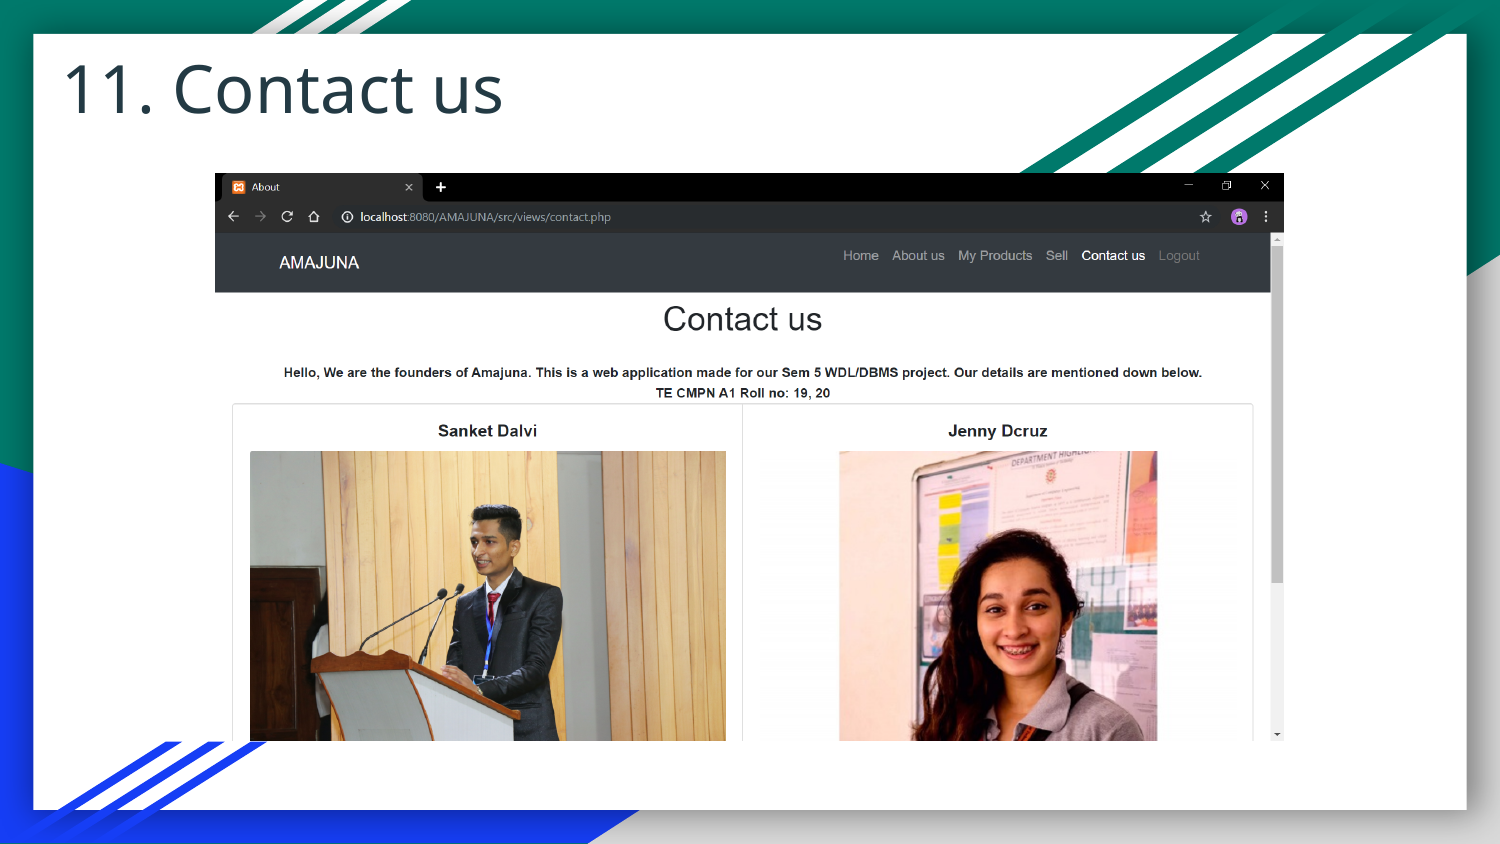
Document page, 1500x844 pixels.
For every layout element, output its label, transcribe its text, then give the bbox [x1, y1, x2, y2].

picture [215, 173, 1285, 742]
title 11. Contact us [46, 0, 583, 174]
